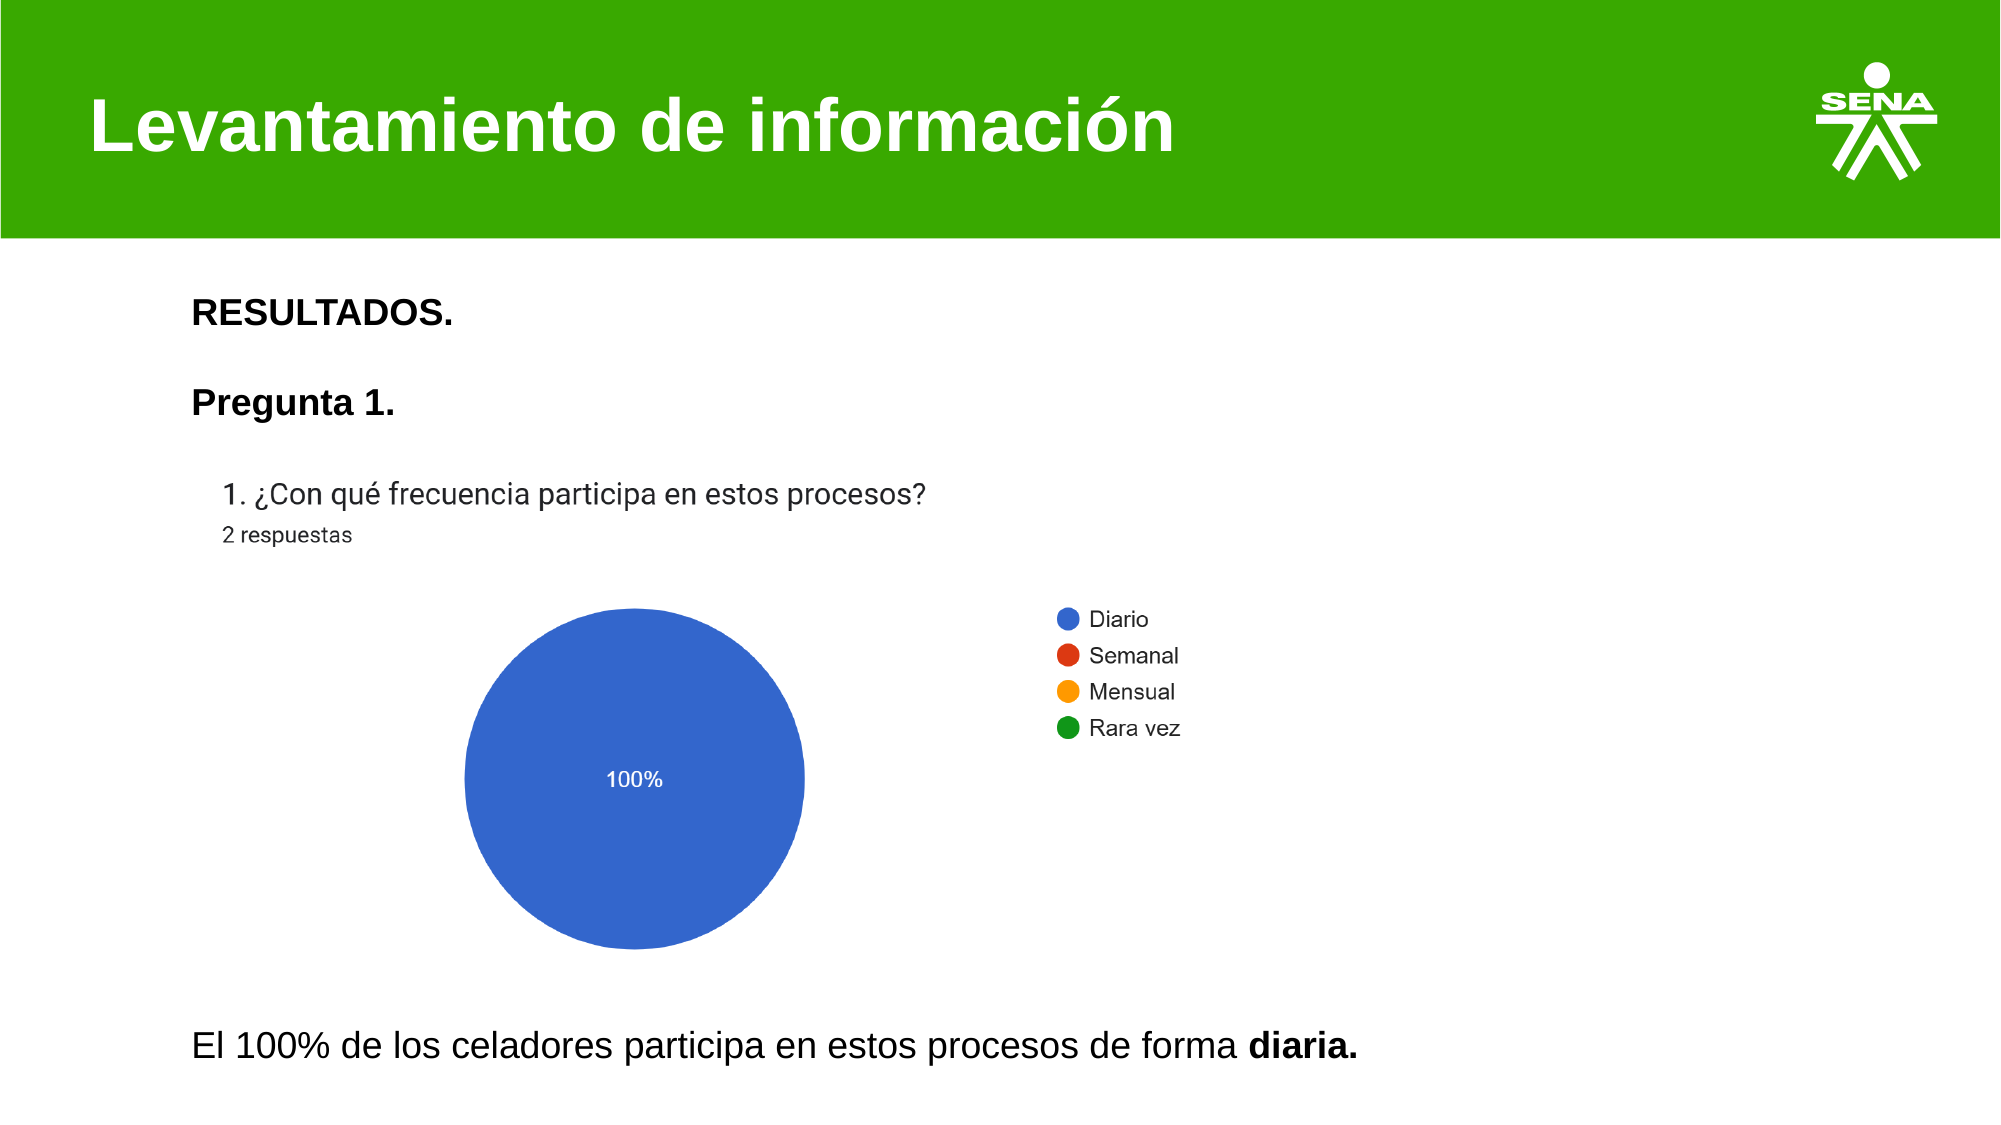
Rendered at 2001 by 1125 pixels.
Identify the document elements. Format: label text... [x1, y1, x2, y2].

picture [0, 0, 2001, 1125]
text_box RESULTADOS. Pregunta 1. [176, 280, 1824, 431]
title Levantamiento de información [74, 18, 1403, 236]
text_box El 100% de los celadores participa en estos procesos de forma diaria. [176, 1015, 1403, 1074]
